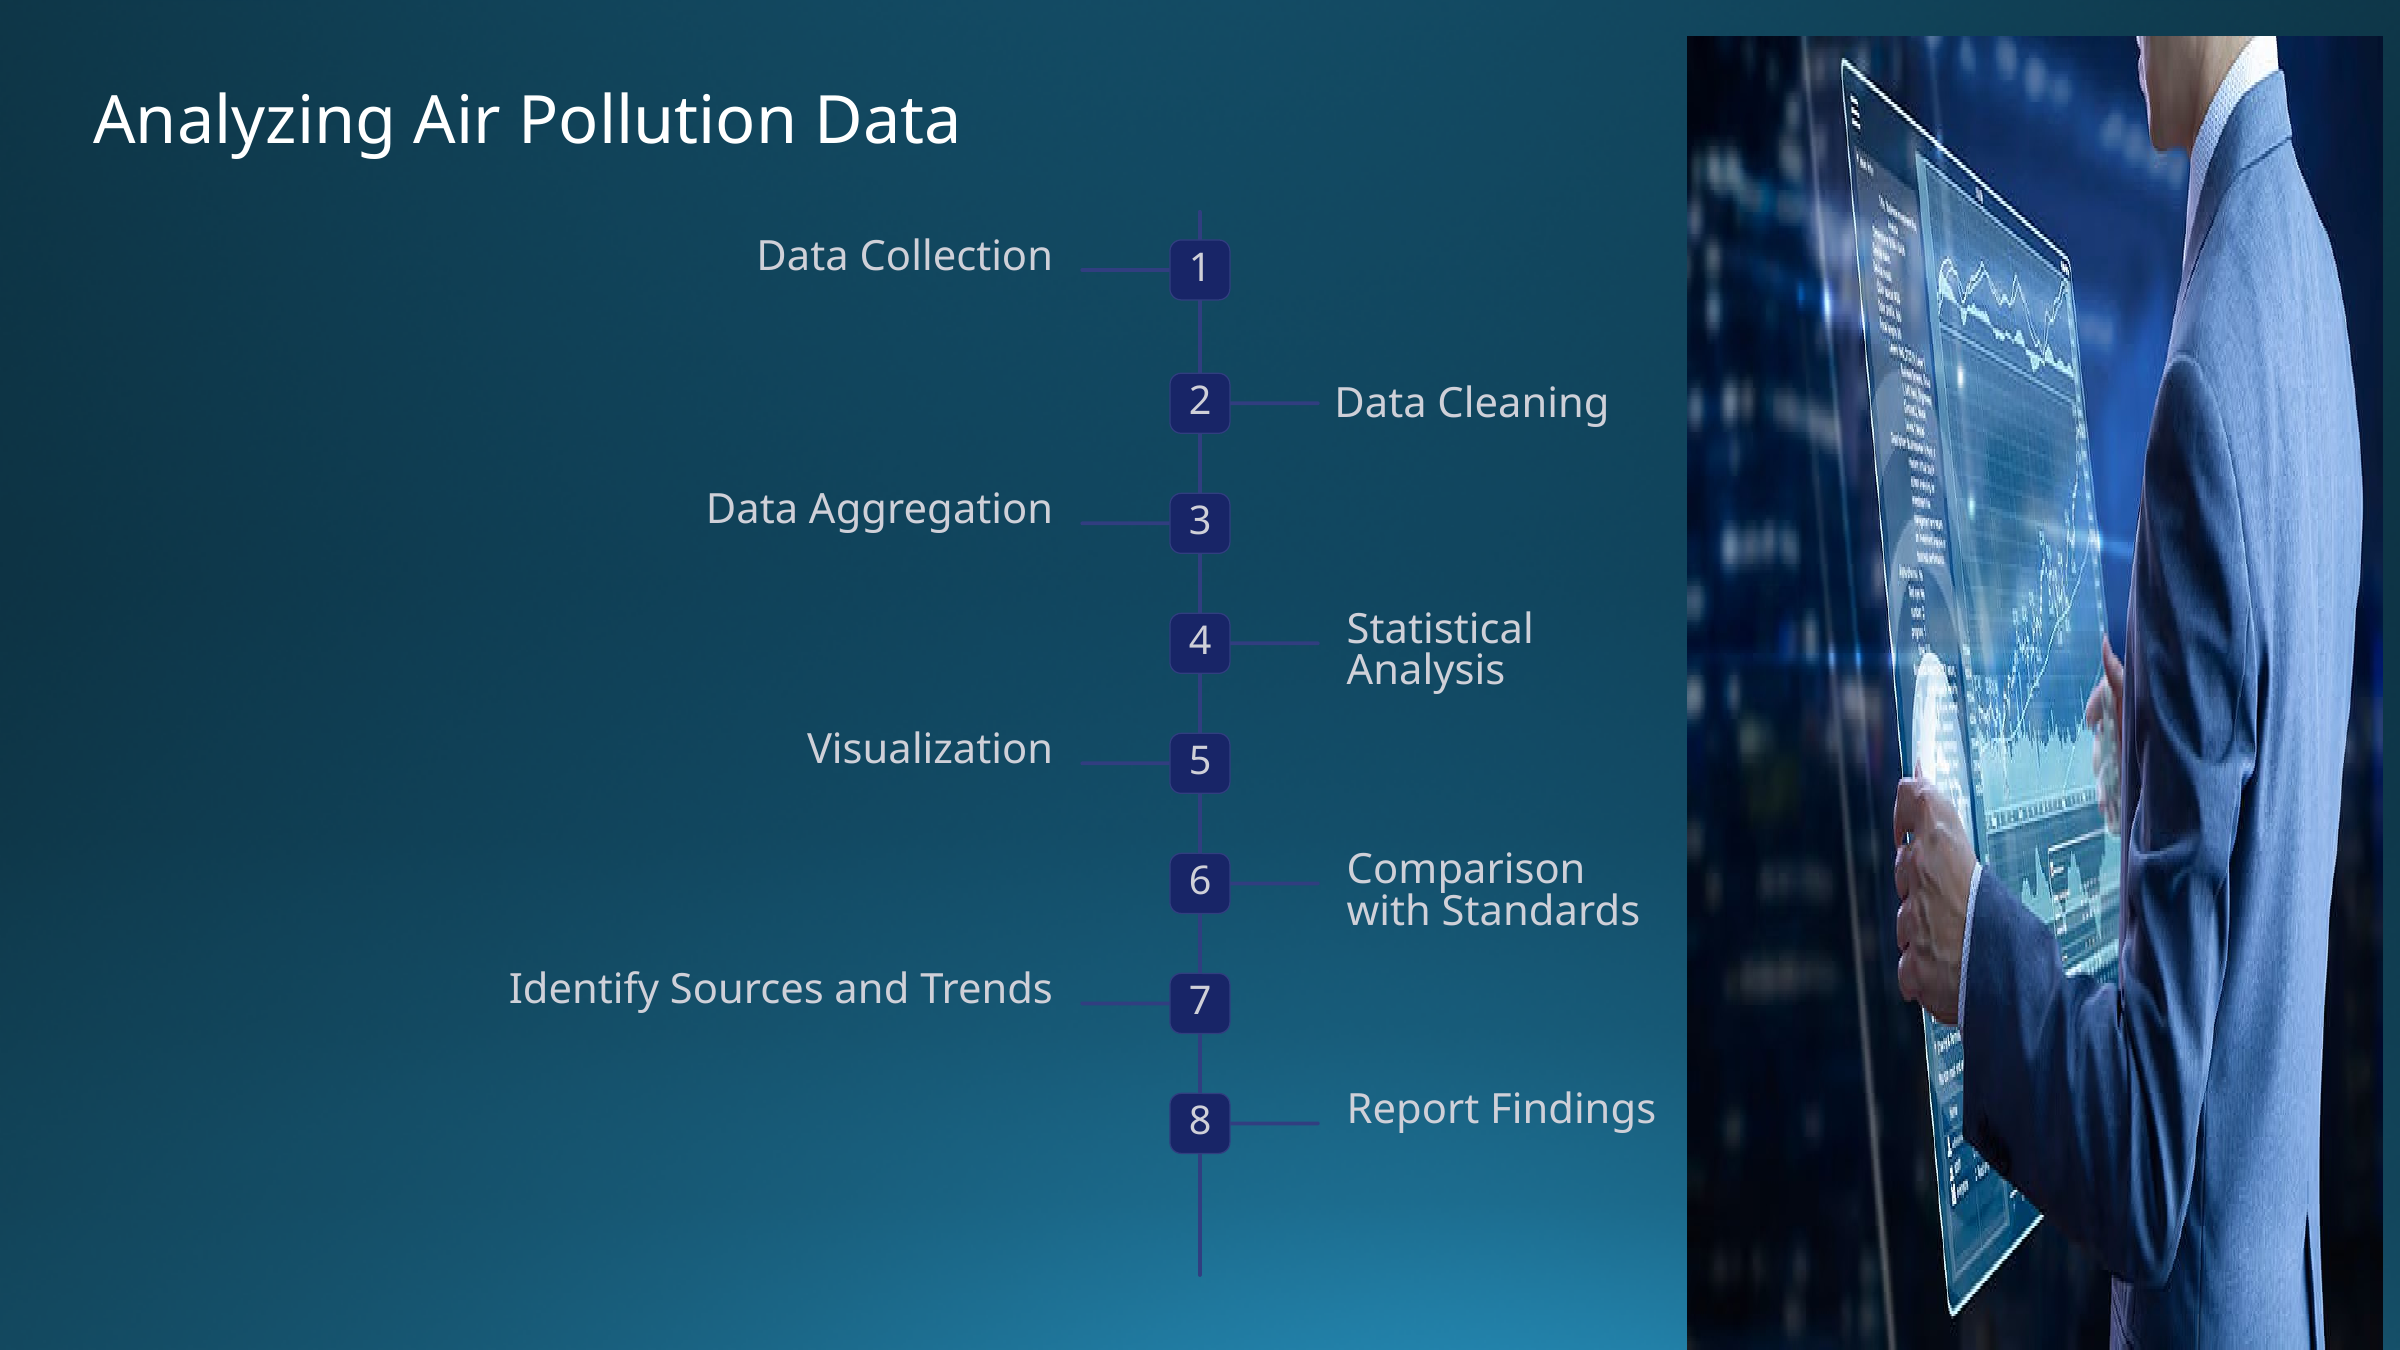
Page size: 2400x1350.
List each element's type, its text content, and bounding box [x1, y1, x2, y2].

text_box 4 [1188, 623, 1212, 664]
text_box [1080, 268, 1169, 272]
text_box [1230, 401, 1320, 406]
text_box 7 [1188, 983, 1212, 1024]
text_box 1 [1188, 249, 1212, 290]
text_box [1169, 493, 1230, 554]
text_box [1198, 209, 1202, 239]
text_box Data Collection [93, 236, 1054, 280]
text_box [1198, 554, 1202, 613]
text_box [1169, 239, 1230, 300]
text_box [1169, 733, 1230, 794]
text_box [1169, 373, 1230, 434]
text_box [1169, 1093, 1230, 1154]
text_box [1080, 1001, 1169, 1006]
text_box [1169, 973, 1230, 1034]
text_box [1198, 914, 1202, 973]
picture [0, 0, 2400, 1350]
text_box [1198, 674, 1202, 733]
text_box [1230, 641, 1320, 646]
text_box 2 [1188, 383, 1212, 424]
text_box [1198, 300, 1202, 373]
text_box [1169, 853, 1230, 914]
text_box 6 [1188, 863, 1212, 904]
text_box Analyzing Air Pollution Data [93, 73, 923, 157]
text_box Visualization [93, 730, 1054, 773]
text_box Identify Sources and Trends [93, 970, 1054, 1013]
text_box Comparison with Standards [1346, 850, 1687, 914]
text_box 3 [1188, 503, 1212, 544]
text_box 5 [1188, 743, 1212, 784]
text_box [1080, 761, 1169, 766]
text_box 8 [1188, 1103, 1212, 1144]
text_box [1230, 881, 1320, 886]
text_box [1198, 794, 1202, 853]
text_box Statistical Analysis [1346, 610, 1687, 653]
text_box [1169, 613, 1230, 674]
text_box [1198, 1154, 1202, 1277]
text_box [1198, 434, 1202, 493]
text_box Data Cleaning [1334, 383, 1687, 427]
text_box Report Findings [1346, 1090, 1687, 1133]
text_box [1080, 521, 1169, 526]
text_box [1230, 1121, 1320, 1126]
text_box Data Aggregation [93, 490, 1054, 533]
text_box [1198, 1034, 1202, 1093]
